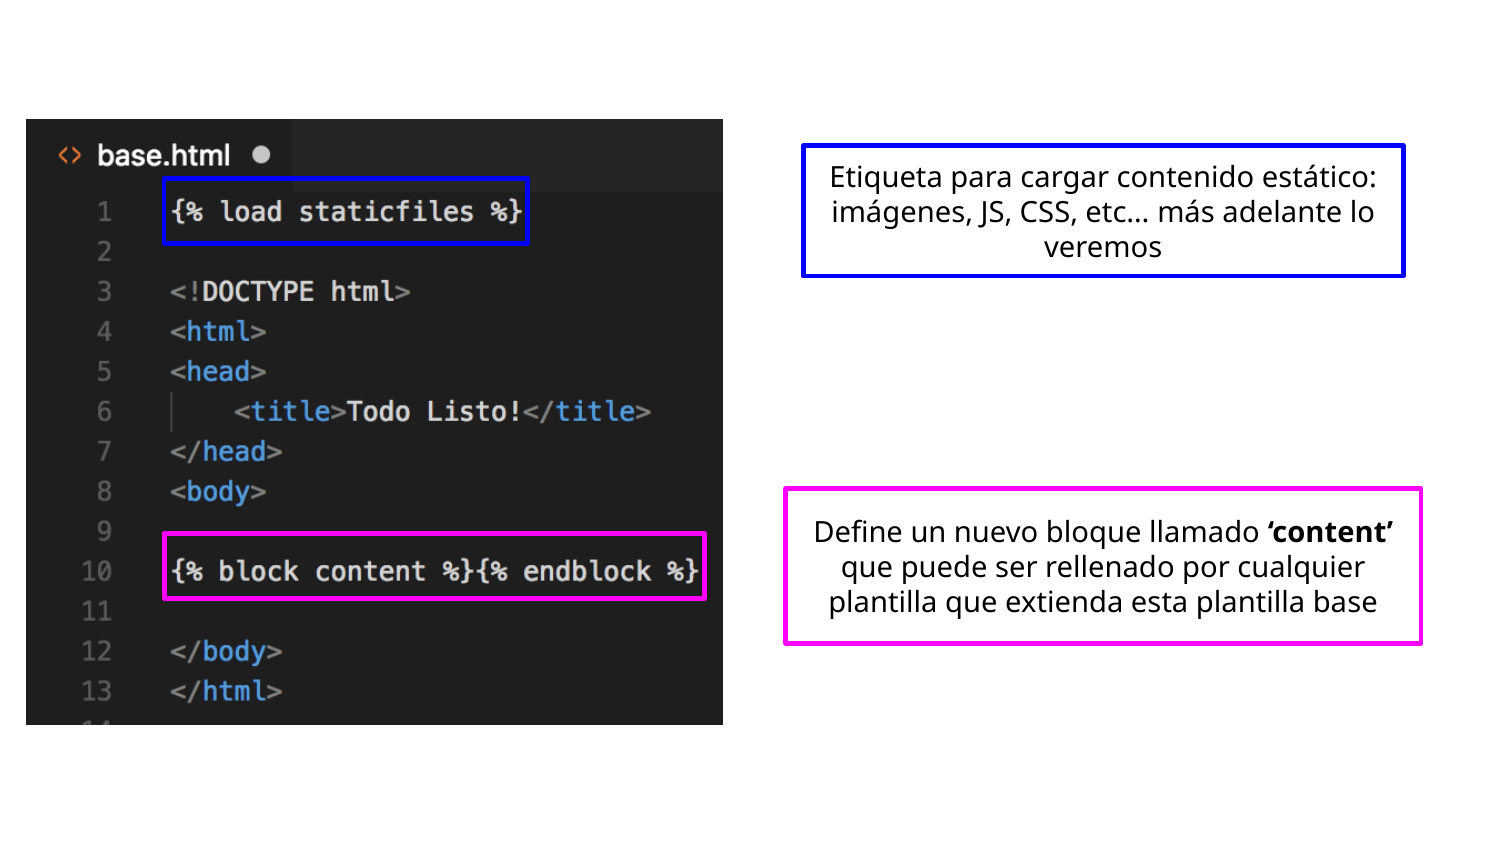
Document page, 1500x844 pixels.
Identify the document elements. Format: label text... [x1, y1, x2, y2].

picture [26, 119, 723, 725]
text_box Define un nuevo bloque llamado ‘content’ que puede ser rellenado por cualquier plantilla que extienda esta plantilla base [785, 488, 1421, 644]
text_box Etiqueta para cargar contenido estático: imágenes, JS, CSS, etc… más adelante lo veremos [803, 145, 1404, 277]
